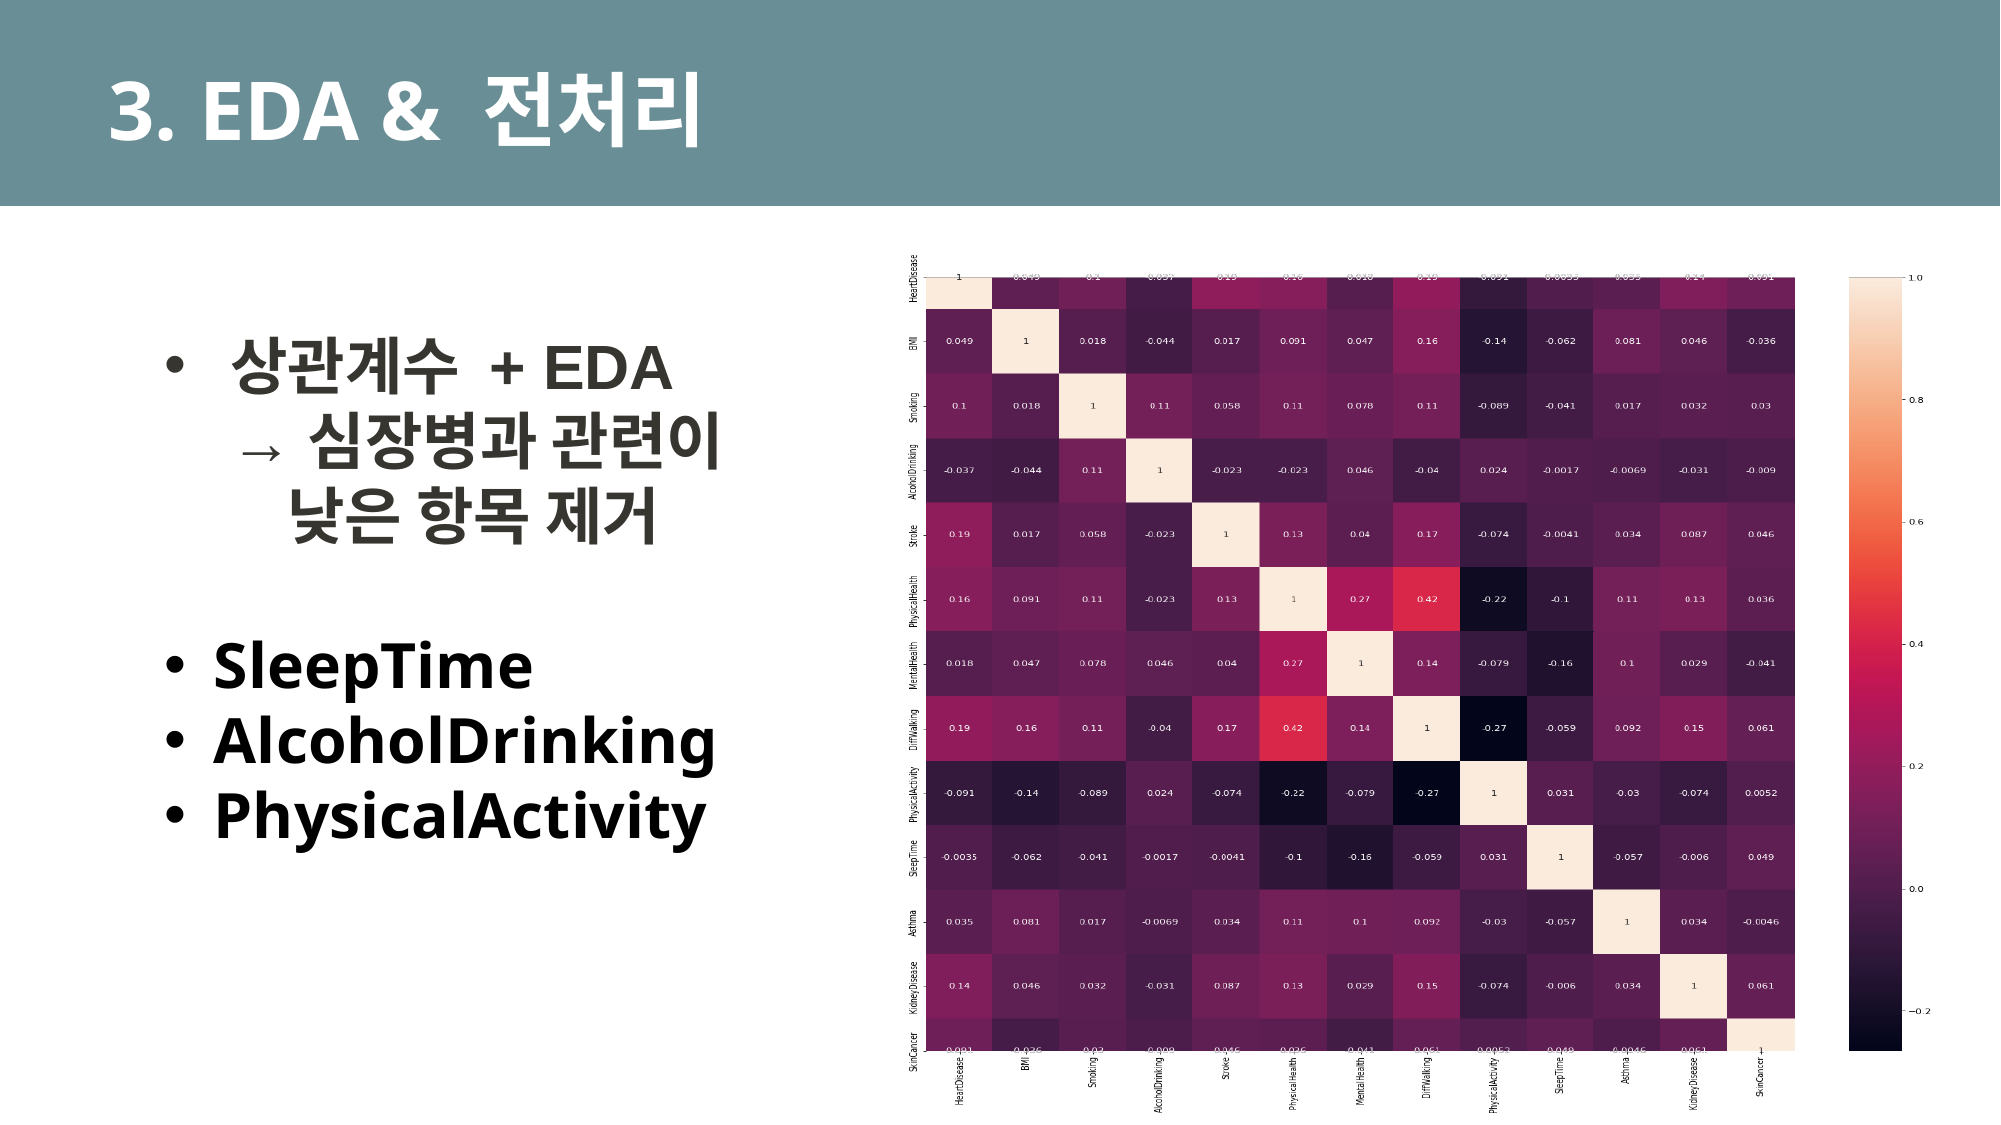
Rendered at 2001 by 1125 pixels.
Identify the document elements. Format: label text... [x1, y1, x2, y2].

list 상관계수 + EDA →심장병과 관련이 낮은 항목 제거 SleepTime AlcoholDrinking PhysicalActivity [155, 243, 1879, 1036]
picture [0, 0, 2000, 1125]
title 3. EDA & 전처리 [99, 42, 1901, 175]
